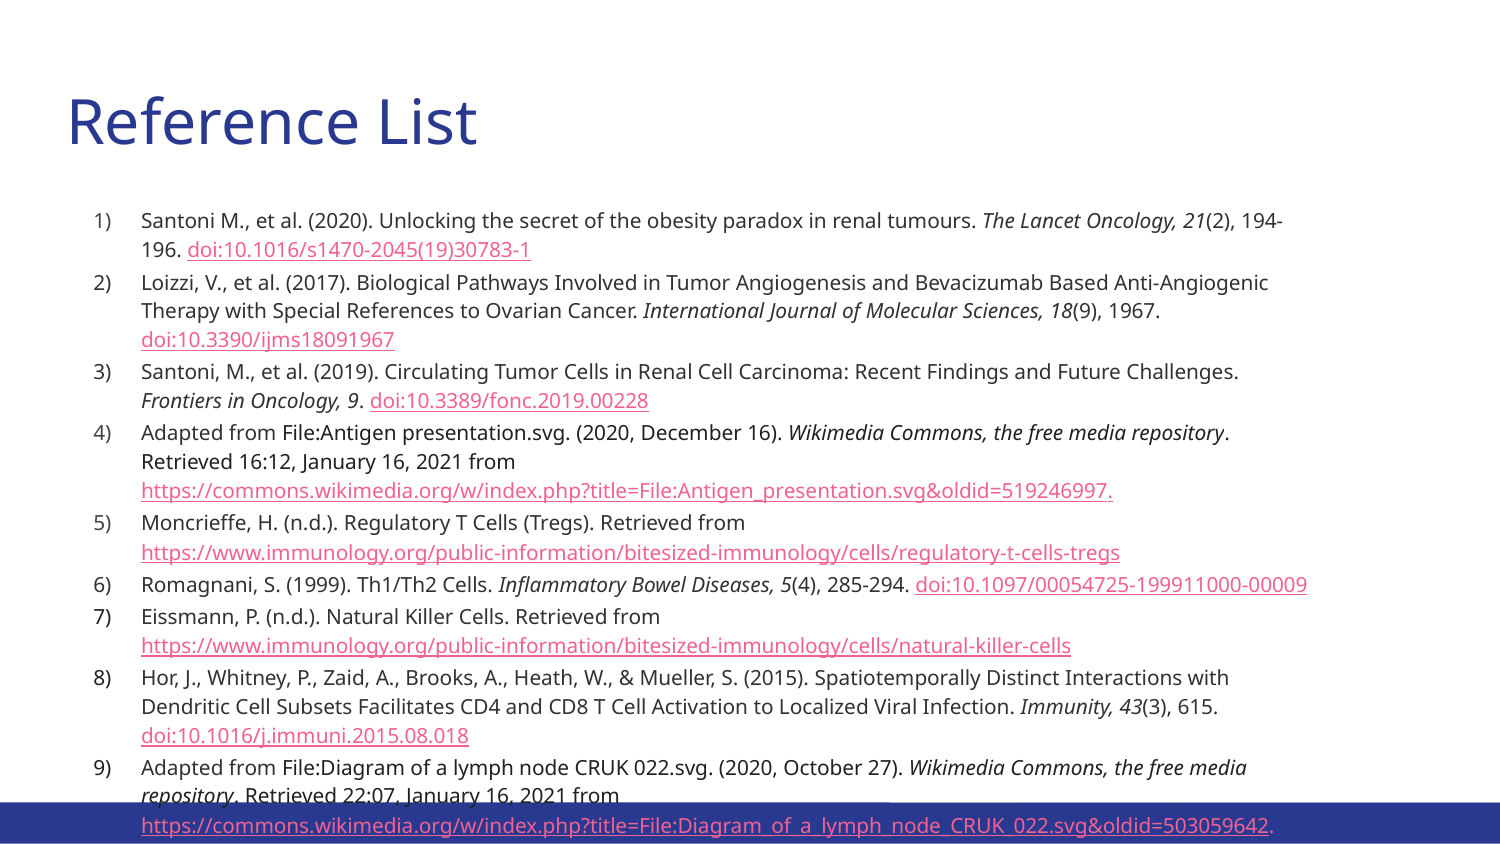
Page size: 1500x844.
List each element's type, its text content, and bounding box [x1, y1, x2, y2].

list Santoni M., et al. (2020). Unlocking the secret of the obesity paradox in renal tumours. The Lancet Oncology, 21(2), 194-196. doi:10.1016/s1470-2045(19)30783-1 Loizzi, V., et al. (2017). Biological Pathways Involved in Tumor Angiogenesis and Bevacizumab Based Anti-Angiogenic Therapy with Special References to Ovarian Cancer. International Journal of Molecular Sciences, 18(9), 1967. doi:10.3390/ijms18091967 Santoni, M., et al. (2019). Circulating Tumor Cells in Renal Cell Carcinoma: Recent Findings and Future Challenges. Frontiers in Oncology, 9. doi:10.3389/fonc.2019.00228 Adapted from File:Antigen presentation.svg. (2020, December 16). Wikimedia Commons, the free media repository. Retrieved 16:12, January 16, 2021 from https://commons.wikimedia.org/w/index.php?title=File:Antigen_presentation.svg&oldid=519246997. Moncrieffe, H. (n.d.). Regulatory T Cells (Tregs). Retrieved from https://www.immunology.org/public-information/bitesized-immunology/cells/regulatory-t-cells-tregs Romagnani, S. (1999). Th1/Th2 Cells. Inflammatory Bowel Diseases, 5(4), 285-294. doi:10.1097/00054725-199911000-00009 Eissmann, P. (n.d.). Natural Killer Cells. Retrieved from https://www.immunology.org/public-information/bitesized-immunology/cells/natural-killer-cells Hor, J., Whitney, P., Zaid, A., Brooks, A., Heath, W., & Mueller, S. (2015). Spatiotemporally Distinct Interactions with Dendritic Cell Subsets Facilitates CD4 and CD8 T Cell Activation to Localized Viral Infection. Immunity, 43(3), 615. doi:10.1016/j.immuni.2015.08.018 Adapted from File:Diagram of a lymph node CRUK 022.svg. (2020, October 27). Wikimedia Commons, the free media repository. Retrieved 22:07, January 16, 2021 from https://commons.wikimedia.org/w/index.php?title=File:Diagram_of_a_lymph_node_CRUK_022.svg&oldid=503059642. [51, 189, 1335, 737]
title Reference List [51, 67, 1449, 167]
text_box [889, 566, 1500, 803]
